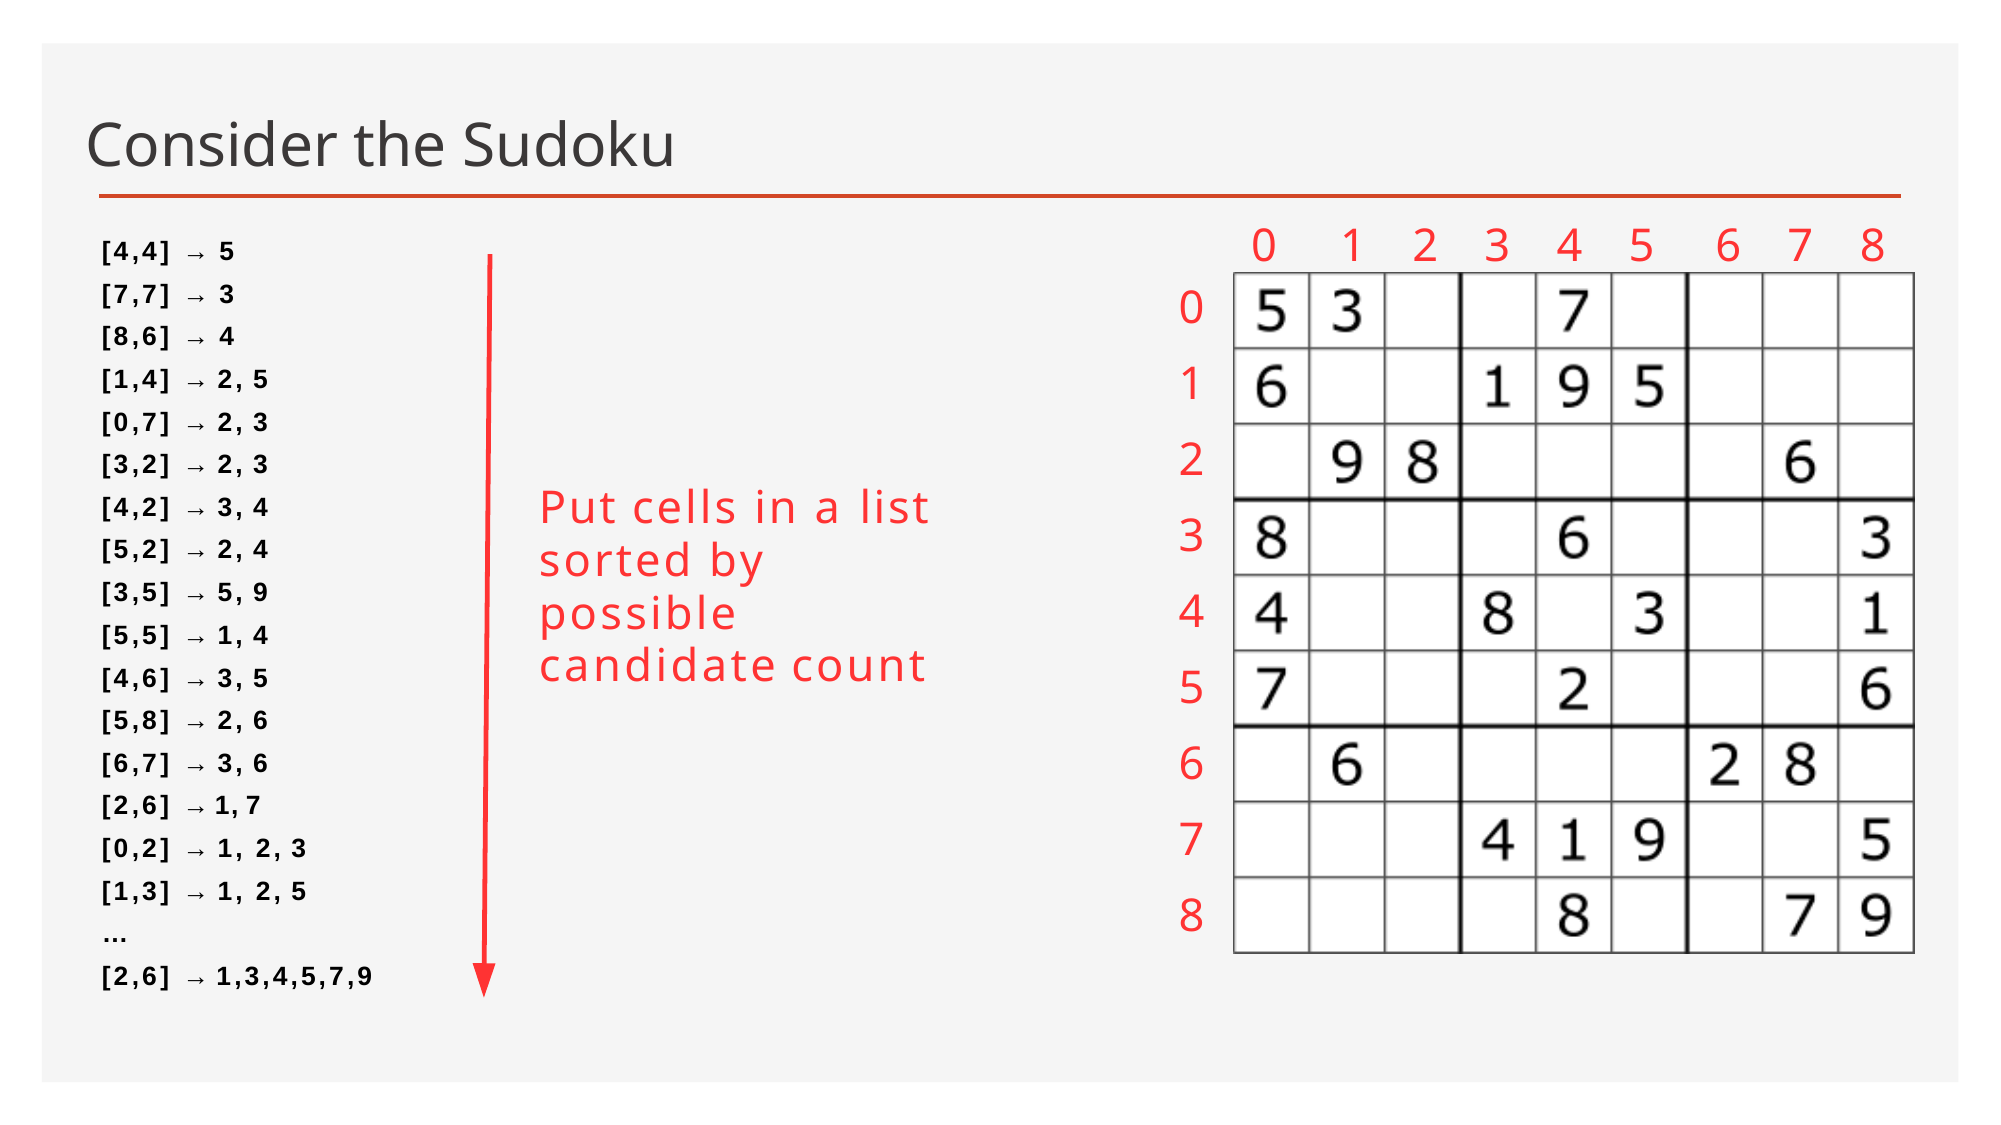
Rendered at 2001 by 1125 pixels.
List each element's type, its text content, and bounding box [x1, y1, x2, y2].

text_box 0 1 2 3 4 5 6 7 8 [1176, 253, 1210, 941]
slide_number 72 [1661, 940, 2000, 1125]
title Consider the Sudoku [85, 73, 1214, 179]
text_box [4,4] → 5 [7,7] → 3 [8,6] → 4 [1,4] → 2, 5 [0,7] → 2, 3 [3,2] → 2, 3 [4,2] → 3, 4 [5,2] → 2, 4 [3,5] → 5, 9 [5,5] → 1, 4 [4,6] → 3, 5 [5,8] → 2, 6 [6,7] → 3, 6 [2,6] → 1 , 7 [0,2] → 1, 2, 3 [1,3] → 1, 2, 5 … [2,6] → 1,3,4,5,7,9 [99, 220, 387, 991]
text_box 0 1 2 3 4 5 6 7 8 [1248, 213, 1889, 271]
text_box [472, 963, 496, 998]
text_box Put cells in a list sorted by possible candidate count [536, 474, 956, 691]
text_box [1233, 272, 1915, 954]
